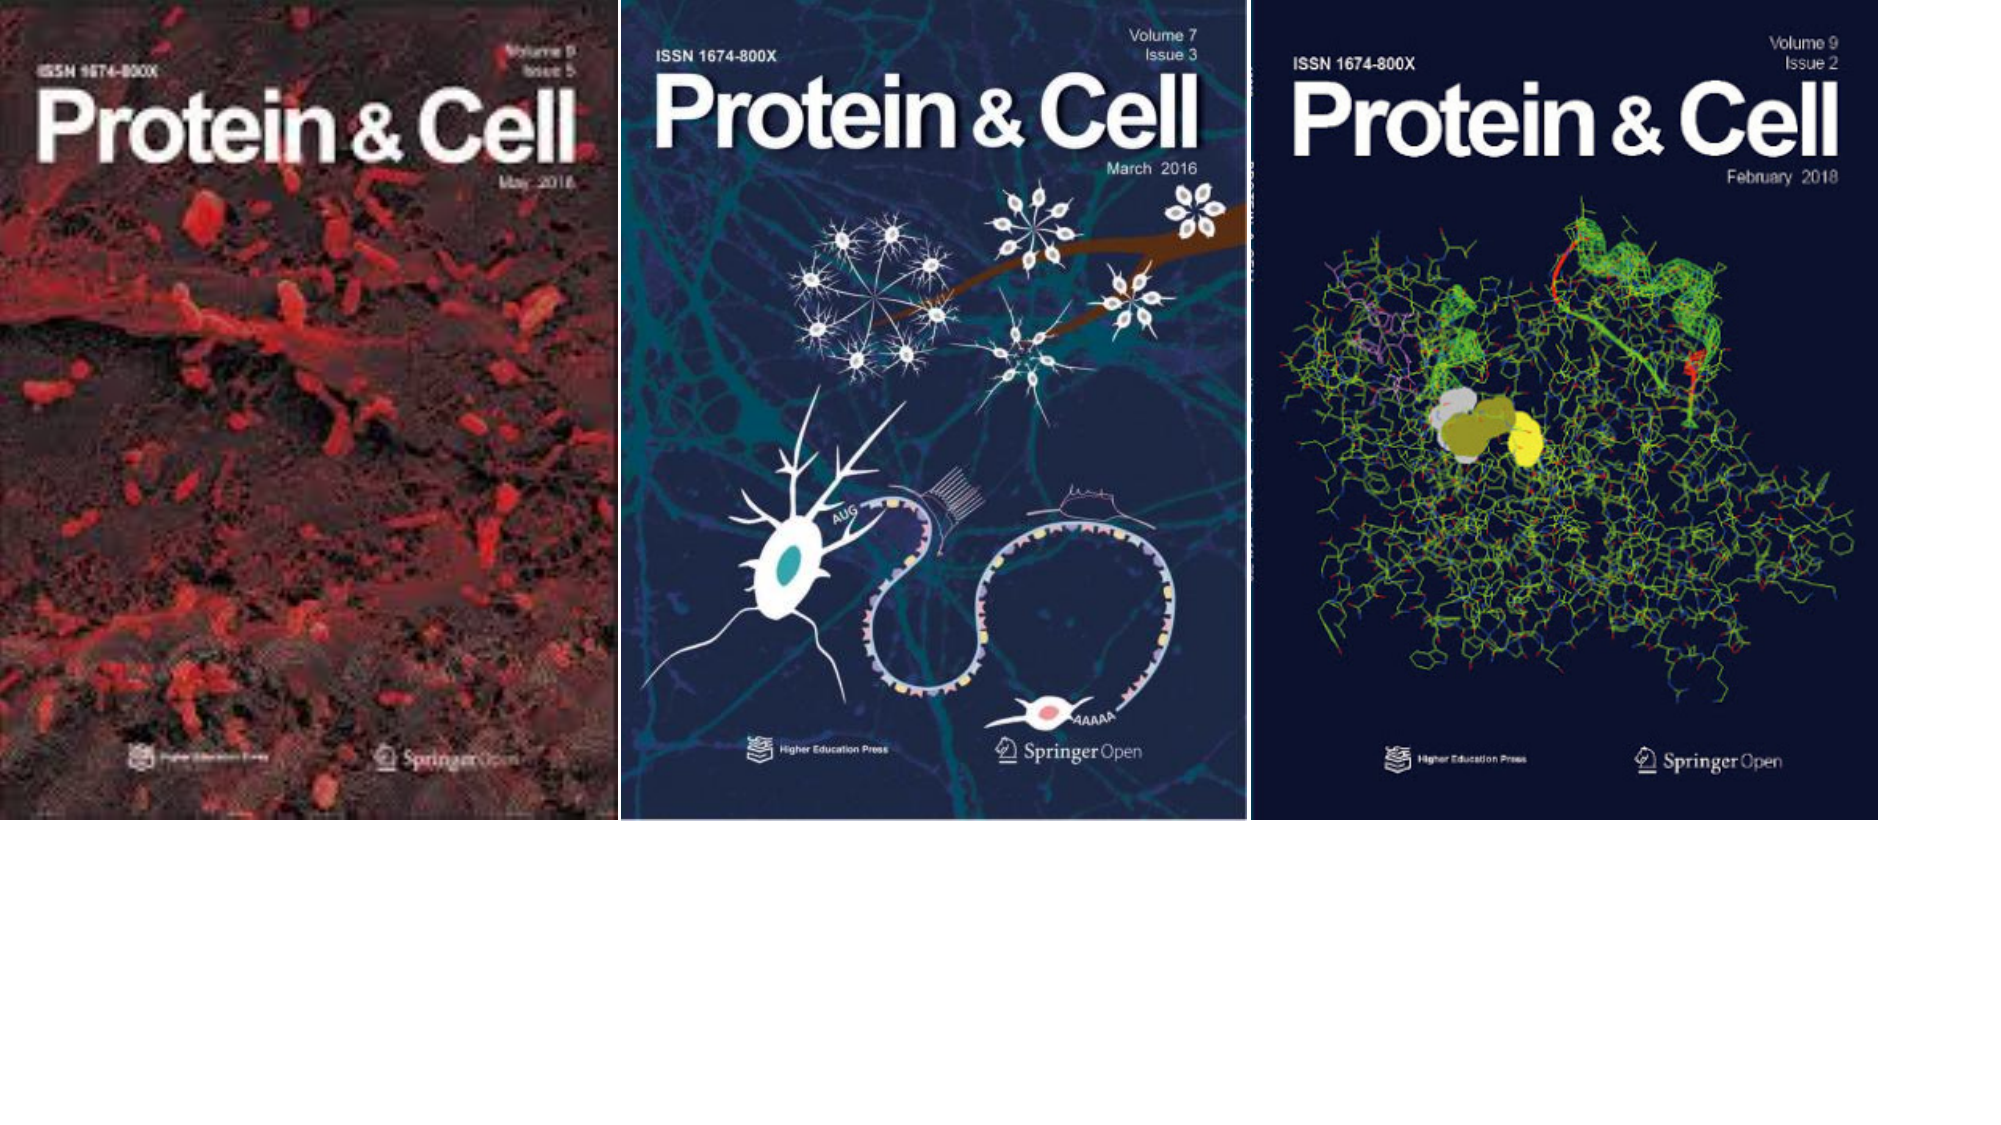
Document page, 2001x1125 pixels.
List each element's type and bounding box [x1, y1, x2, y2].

picture [621, 238, 626, 273]
picture [621, 0, 1247, 821]
picture [1251, 0, 1878, 820]
picture [0, 0, 618, 820]
